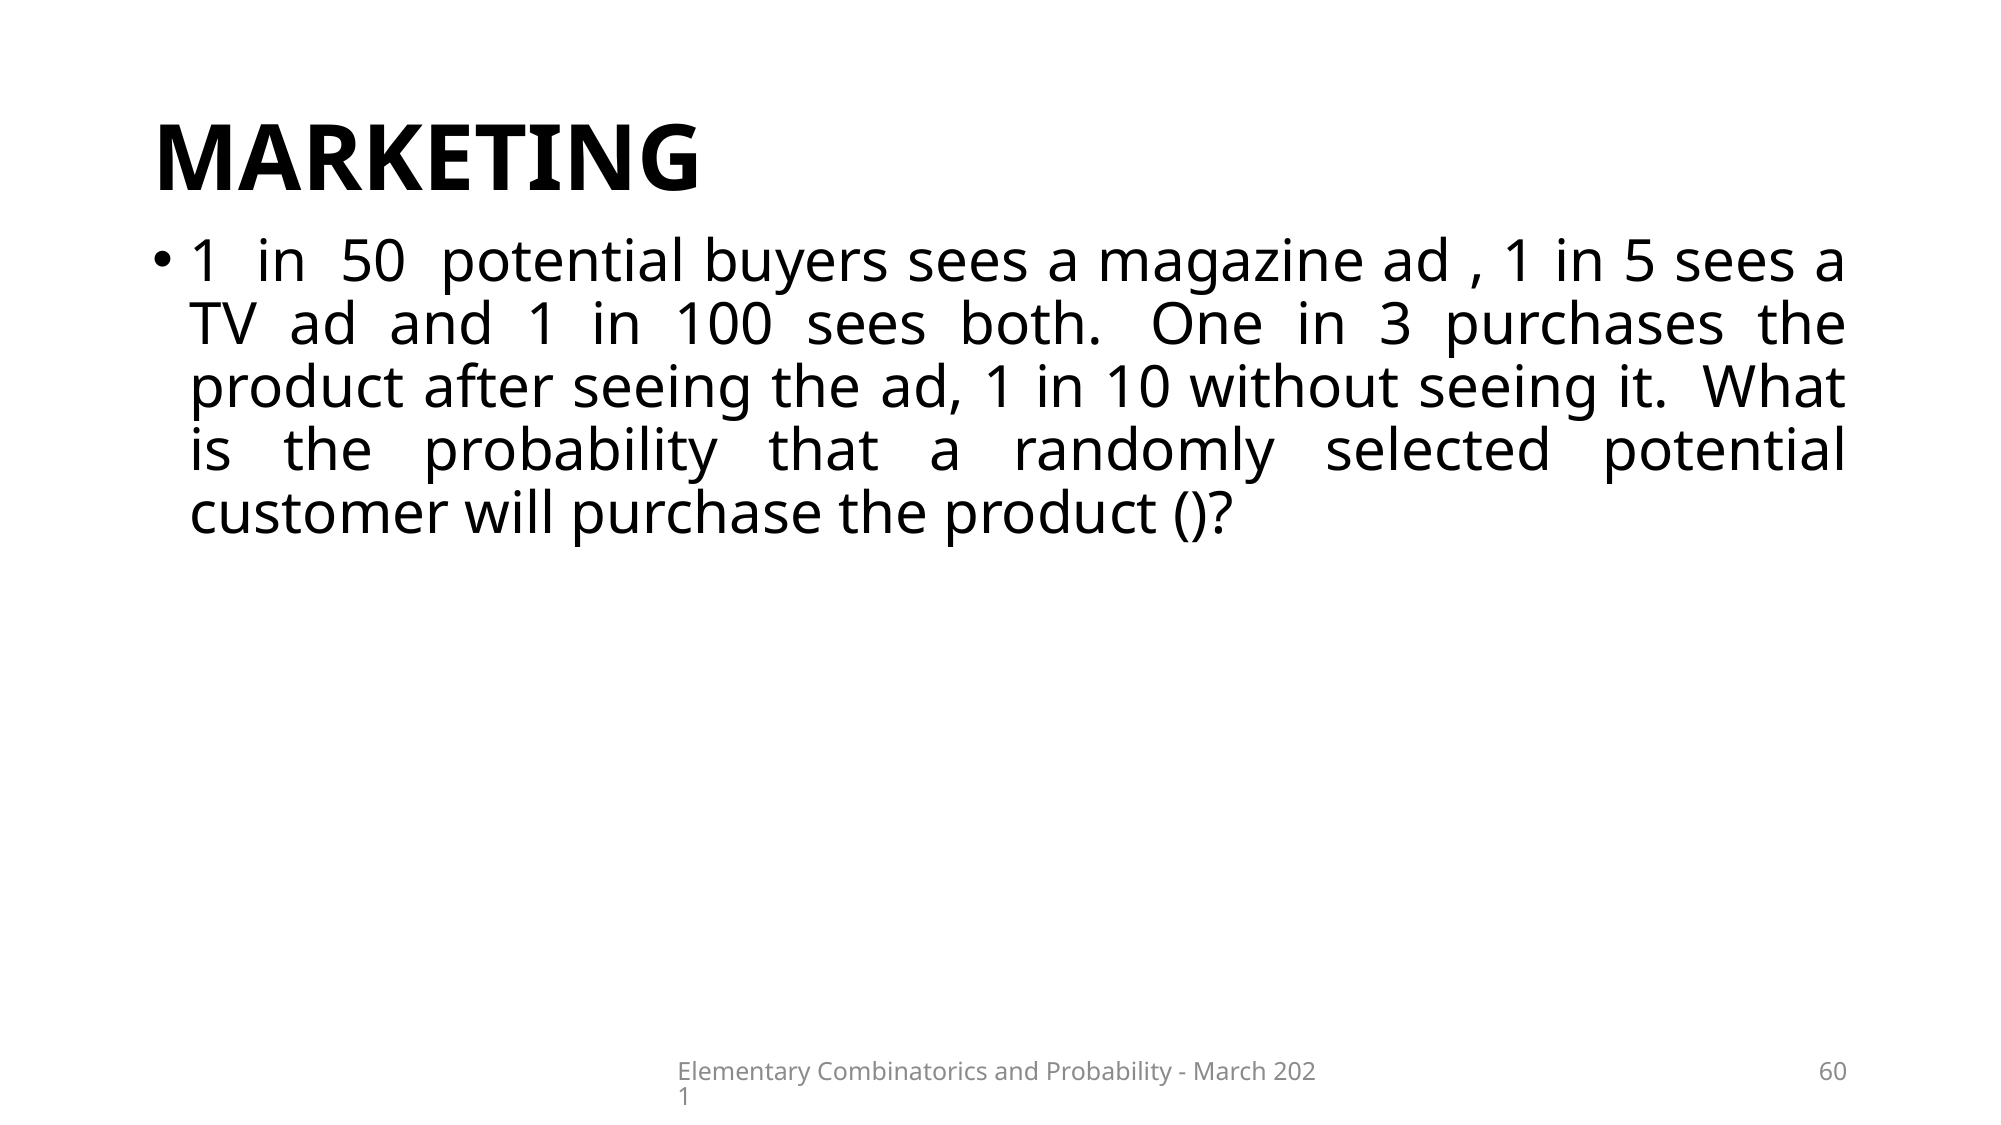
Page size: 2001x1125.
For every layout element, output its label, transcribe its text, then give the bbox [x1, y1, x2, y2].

title marketing [137, 52, 1863, 270]
footer Elementary Combinatorics and Probability - March 2021 [662, 1042, 1338, 1103]
slide_number 60 [1412, 1042, 1863, 1103]
